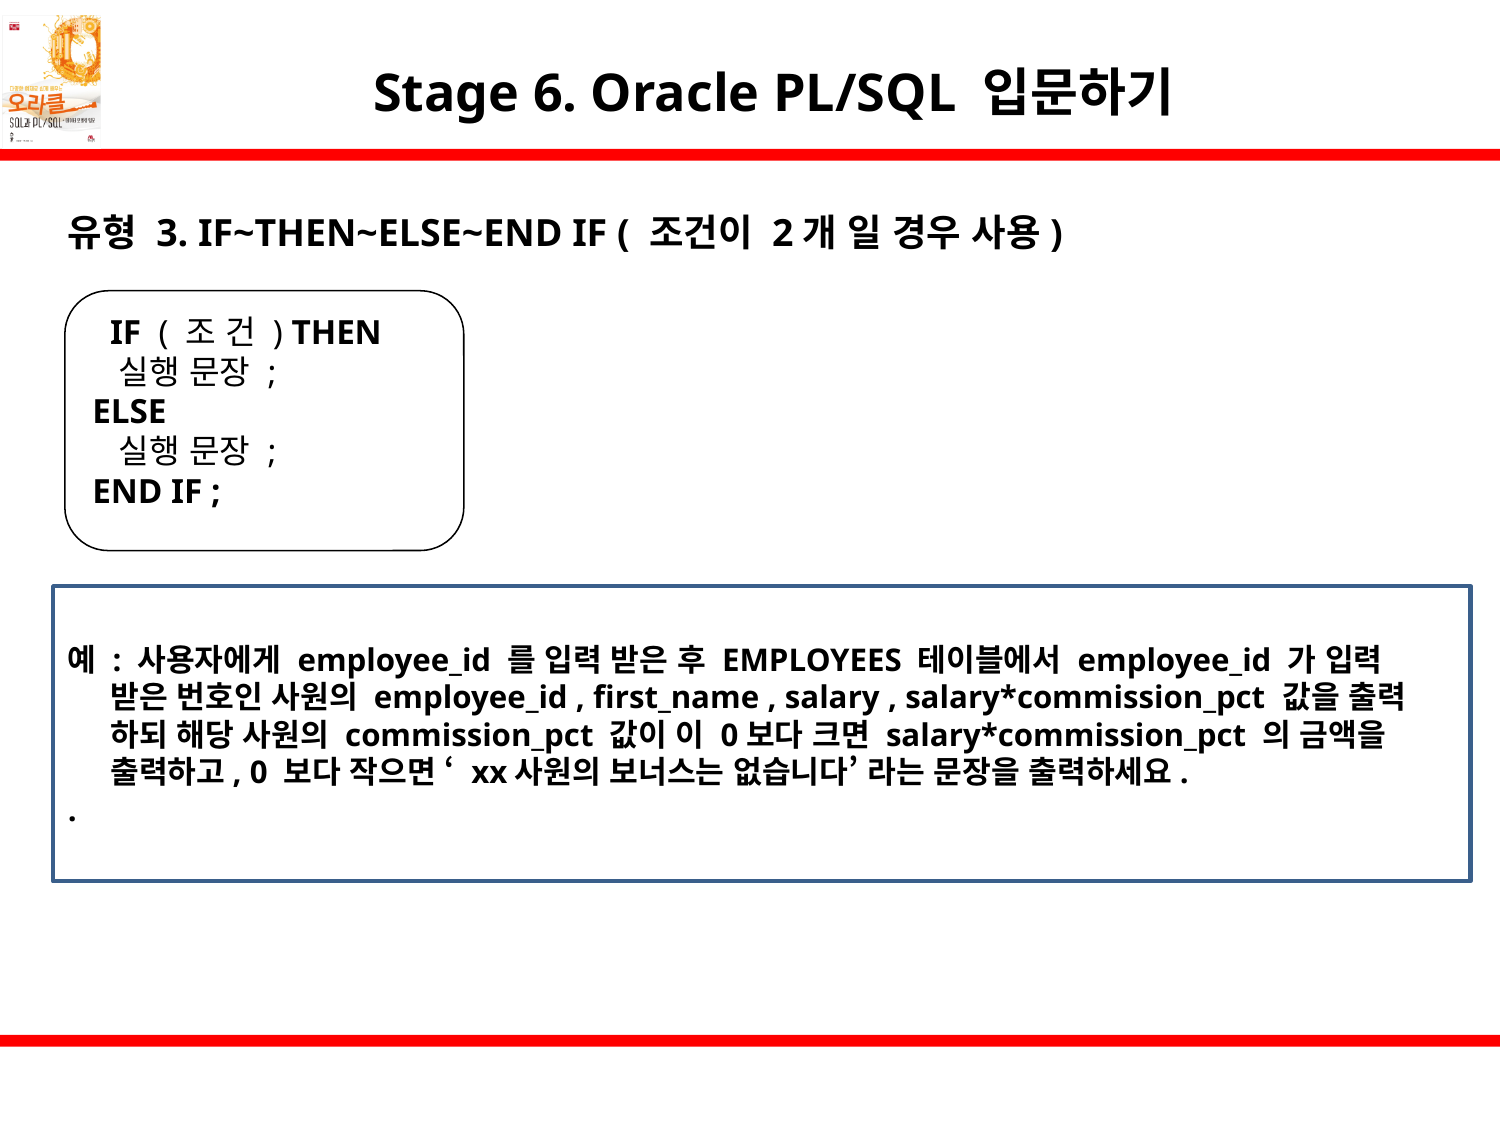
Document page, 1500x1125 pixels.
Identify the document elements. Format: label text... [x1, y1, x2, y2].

text_box 예 : 사용자에게 employee_id 를 입력 받은 후 EMPLOYEES 테이블에서 employee_id 가 입력 받은 번호인 사원의 employee_id , first_name , salary , salary*commission_pct 값을 출력 하되 해당 사원의 commission_pct 값이 이 0보다 크면 salary*commission_pct 의 금액을 출력하고, 0 보다 작으면 ‘ xx사원의 보너스는 없습니다’ 라는 문장을 출력하세요. . [51, 584, 1473, 883]
text_box IF ( 조 건 ) THEN 실행 문장 ; ELSE 실행 문장 ; END IF ; [64, 290, 464, 551]
text_box Stage 6. Oracle PL/SQL 입문하기 [204, 0, 1343, 151]
text_box [0, 147, 1500, 163]
text_box 유형 3. IF~THEN~ELSE~END IF ( 조건이 2개 일 경우 사용) [51, 182, 1461, 281]
picture [1, 14, 101, 150]
text_box [0, 1033, 1500, 1049]
